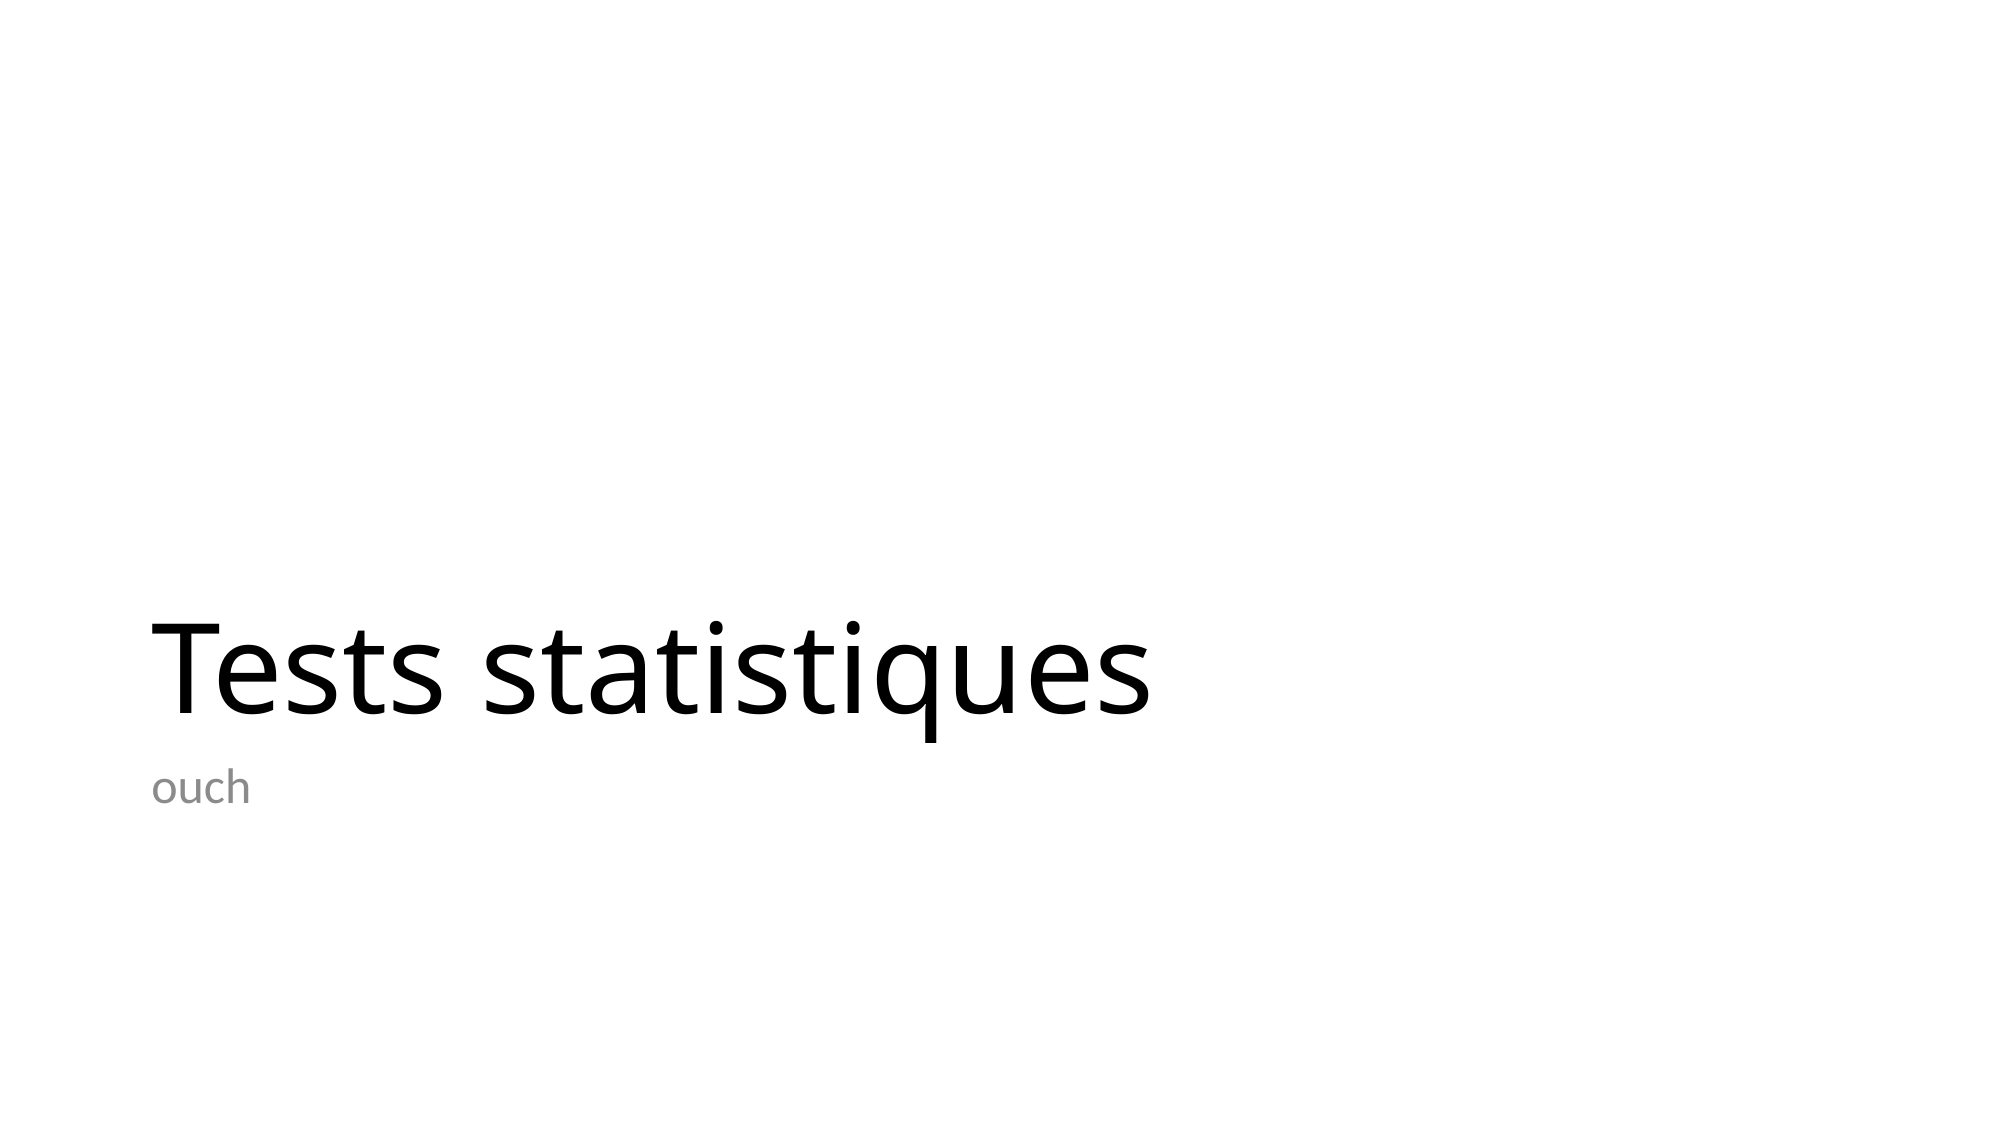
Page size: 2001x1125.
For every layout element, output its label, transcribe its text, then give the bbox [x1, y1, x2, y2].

list ouch [136, 752, 1862, 999]
title Tests statistiques [136, 280, 1862, 749]
